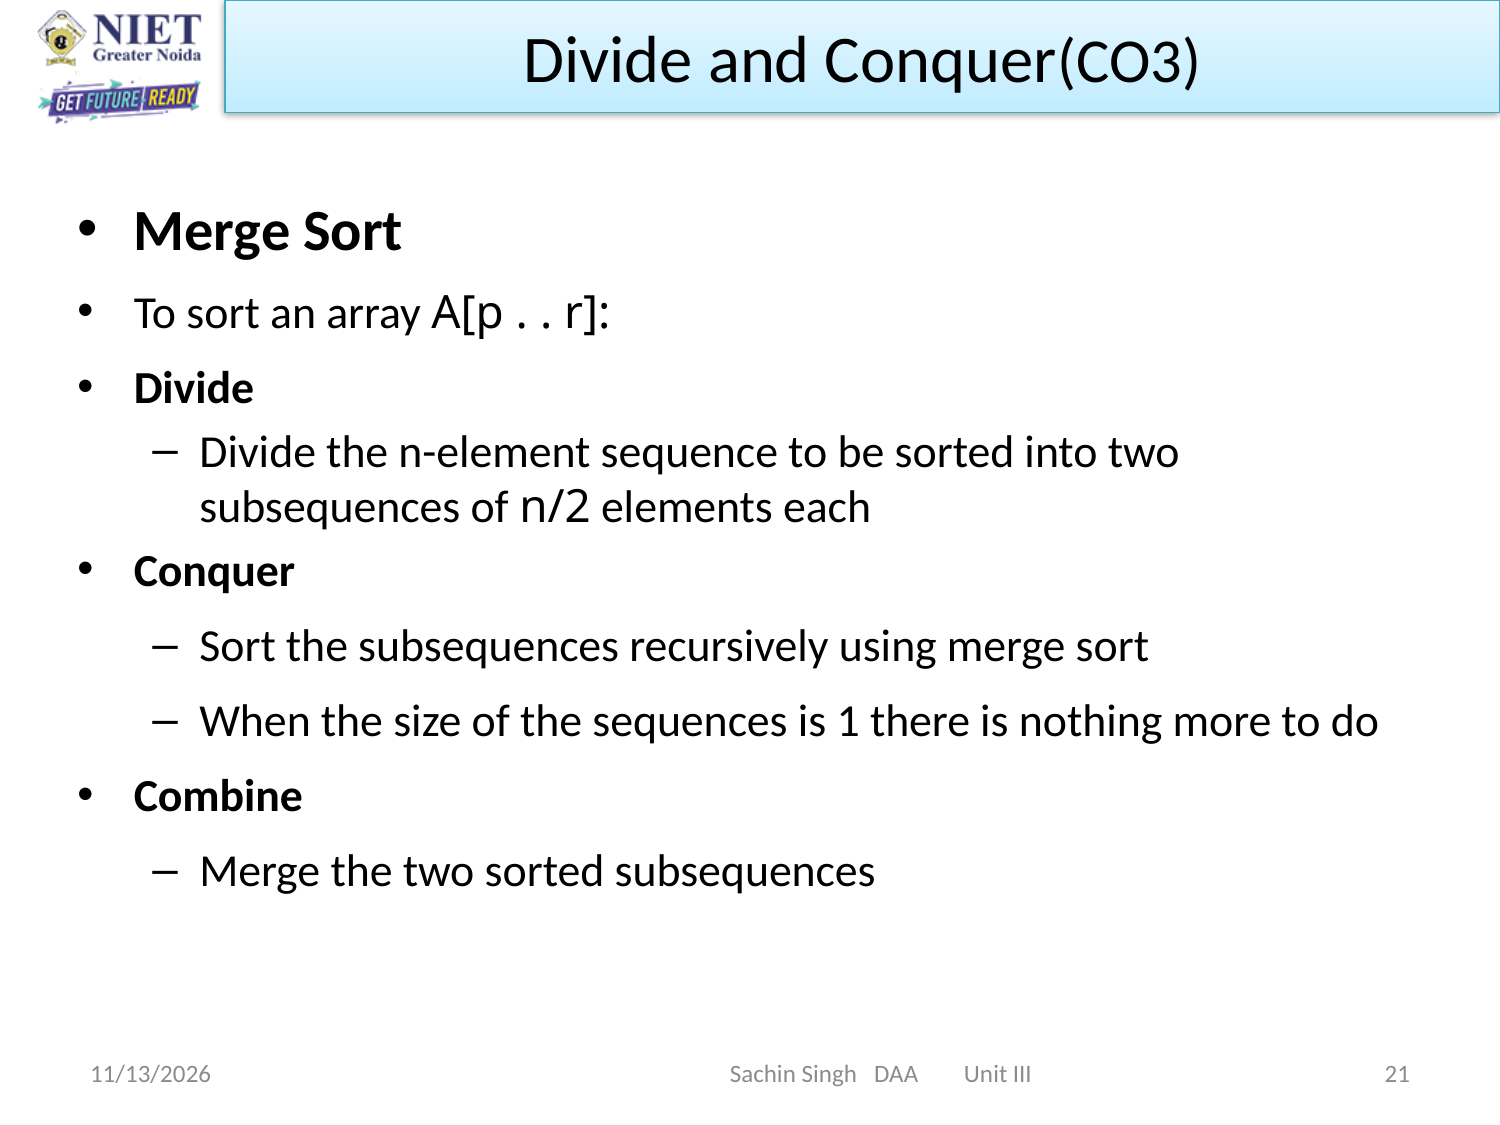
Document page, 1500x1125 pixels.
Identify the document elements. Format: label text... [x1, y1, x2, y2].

footer Sachin Singh DAA Unit III [512, 1042, 1250, 1103]
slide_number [75, 1042, 425, 1103]
text_box Divide and Conquer(CO3) [238, 0, 1500, 113]
picture [0, 0, 238, 135]
list Merge Sort To sort an array A[p . . r]: Divide Divide the n-element sequence to be sorted into two subsequences of n/2 elements each Conquer Sort the subsequences recursively using merge sort When the size of the sequences is 1 there is nothing more to do Combine Merge the two sorted subsequences [62, 171, 1413, 1022]
slide_number 21 [1250, 1042, 1425, 1103]
